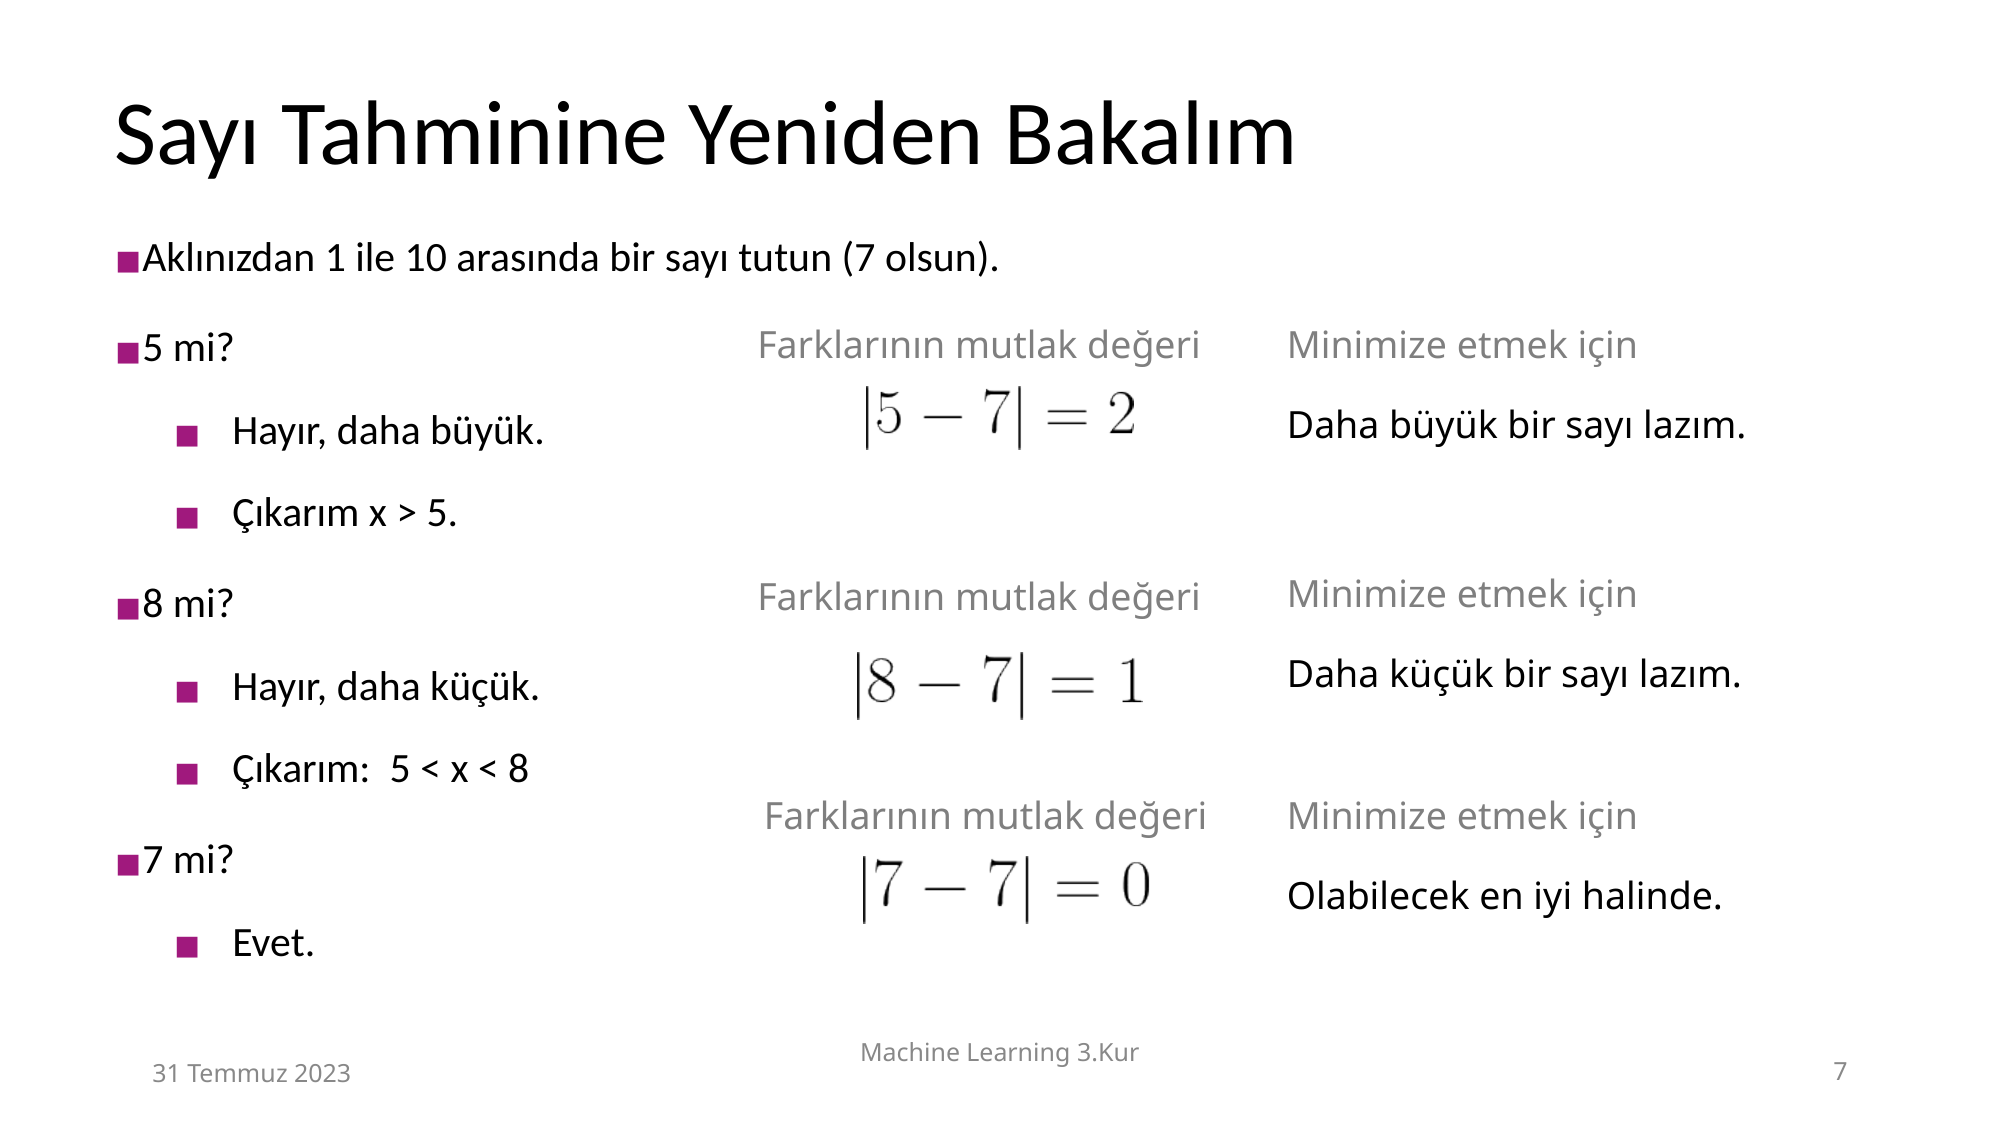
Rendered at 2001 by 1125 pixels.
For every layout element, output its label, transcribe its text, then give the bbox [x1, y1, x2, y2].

picture [863, 855, 1151, 924]
list Aklınızdan 1 ile 10 arasında bir sayı tutun (7 olsun). 5 mi? Hayır, daha büyük. Çıkarım x > 5. 8 mi? Hayır, daha küçük. Çıkarım: 5 < x < 8 7 mi? Evet. [99, 227, 1901, 978]
text_box Minimize etmek için Olabilecek en iyi halinde. [1271, 784, 1802, 995]
footer Machine Learning 3.Kur [662, 1021, 1338, 1082]
text_box Farklarının mutlak değeri [742, 313, 1271, 525]
text_box Farklarının mutlak değeri [742, 565, 1272, 777]
picture [865, 386, 1135, 450]
text_box Minimize etmek için Daha büyük bir sayı lazım. [1271, 313, 1802, 525]
slide_number 31 Temmuz 2023 [137, 1042, 588, 1103]
title Sayı Tahminine Yeniden Bakalım [99, 73, 1901, 197]
text_box Farklarının mutlak değeri [749, 784, 1271, 995]
picture [857, 651, 1143, 720]
text_box Minimize etmek için Daha küçük bir sayı lazım. [1271, 562, 1802, 774]
slide_number 7 [1412, 1042, 1863, 1103]
